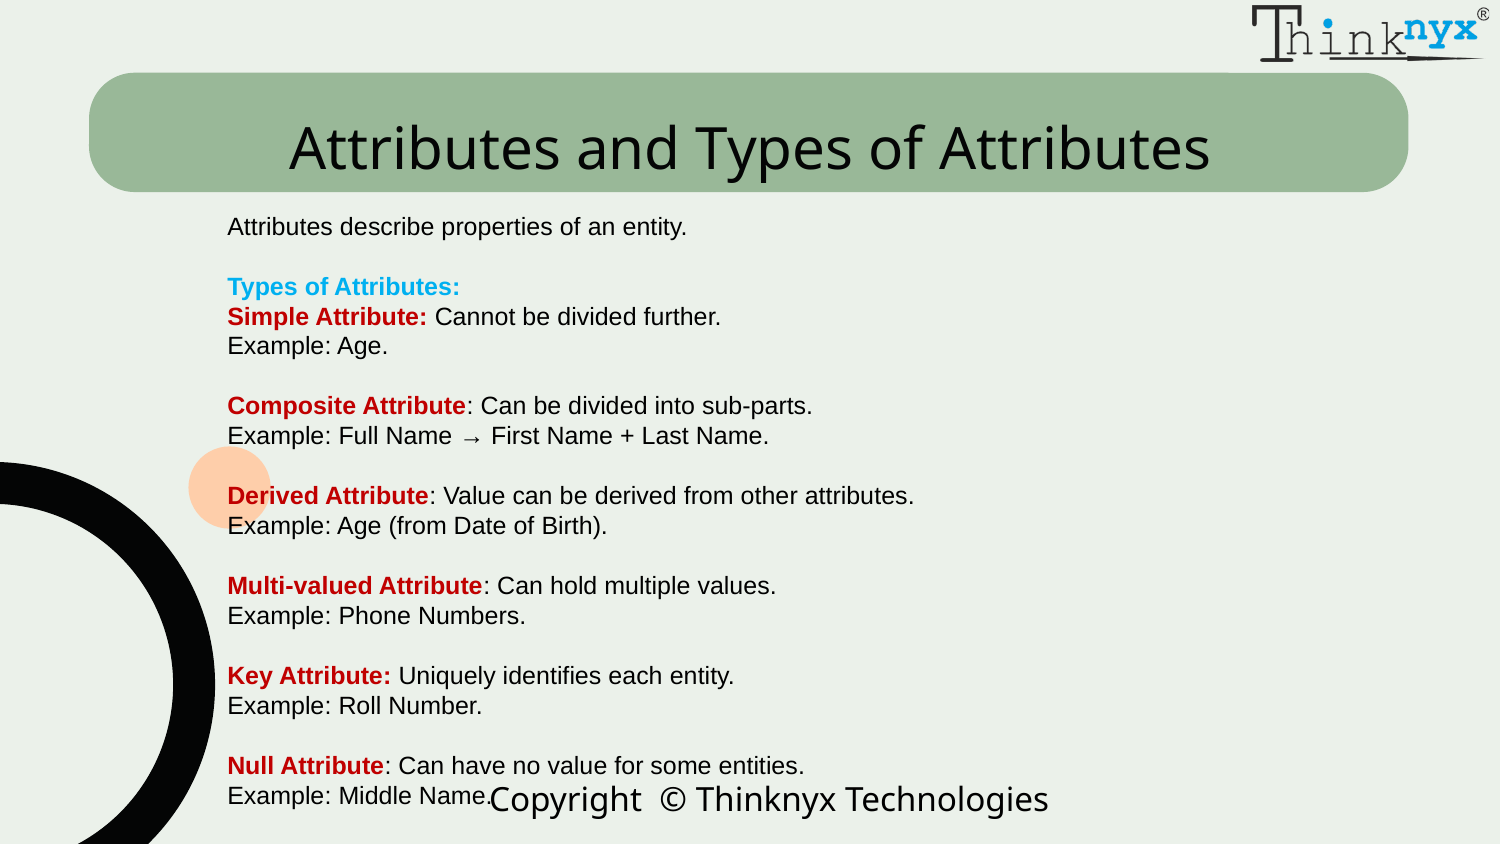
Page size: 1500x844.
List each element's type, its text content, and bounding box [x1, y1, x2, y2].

title Attributes and Types of Attributes [116, 100, 1383, 172]
picture [1252, 5, 1490, 62]
text_box [188, 450, 212, 525]
text_box Attributes describe properties of an entity. Types of Attributes: Simple Attribute: Cannot be divided further. Example: Age. Composite Attribute: Can be divided into sub-parts. Example: Full Name → First Name + Last Name. Derived Attribute: Value can be derived from other attributes. Example: Age (from Date of Birth). Multi-valued Attribute: Can hold multiple values. Example: Phone Numbers. Key Attribute: Uniquely identifies each entity. Example: Roll Number. Null Attribute: Can have no value for some entities. Example: Middle Name. [212, 202, 1359, 844]
